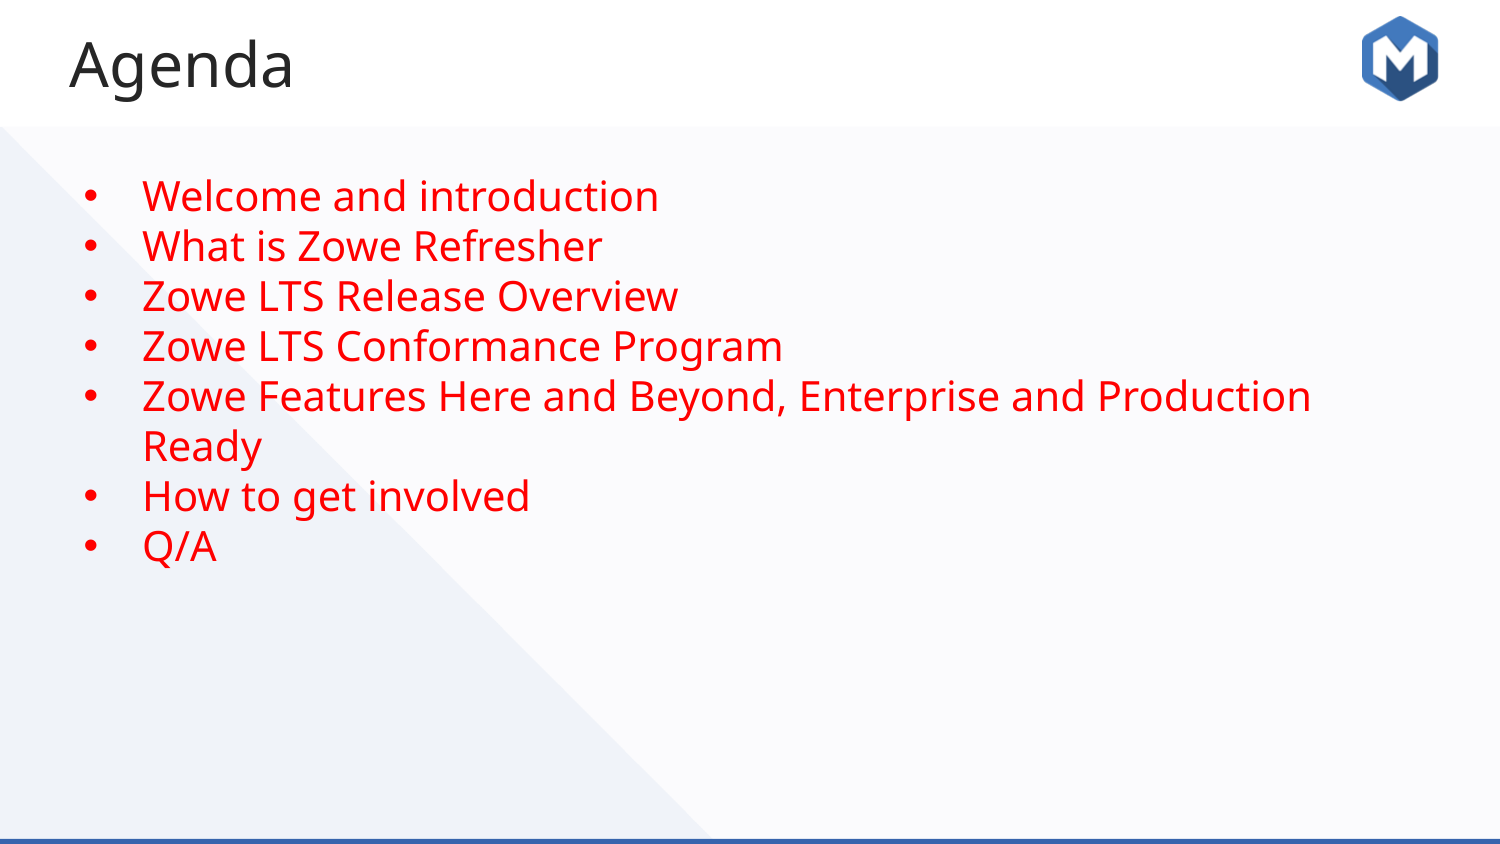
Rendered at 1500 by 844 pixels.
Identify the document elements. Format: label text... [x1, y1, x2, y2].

title Agenda [54, 26, 1350, 100]
picture [1362, 16, 1440, 102]
list Welcome and introduction What is Zowe Refresher Zowe LTS Release Overview Zowe LTS Conformance Program Zowe Features Here and Beyond, Enterprise and Production Ready How to get involved Q/A [52, 154, 1425, 671]
